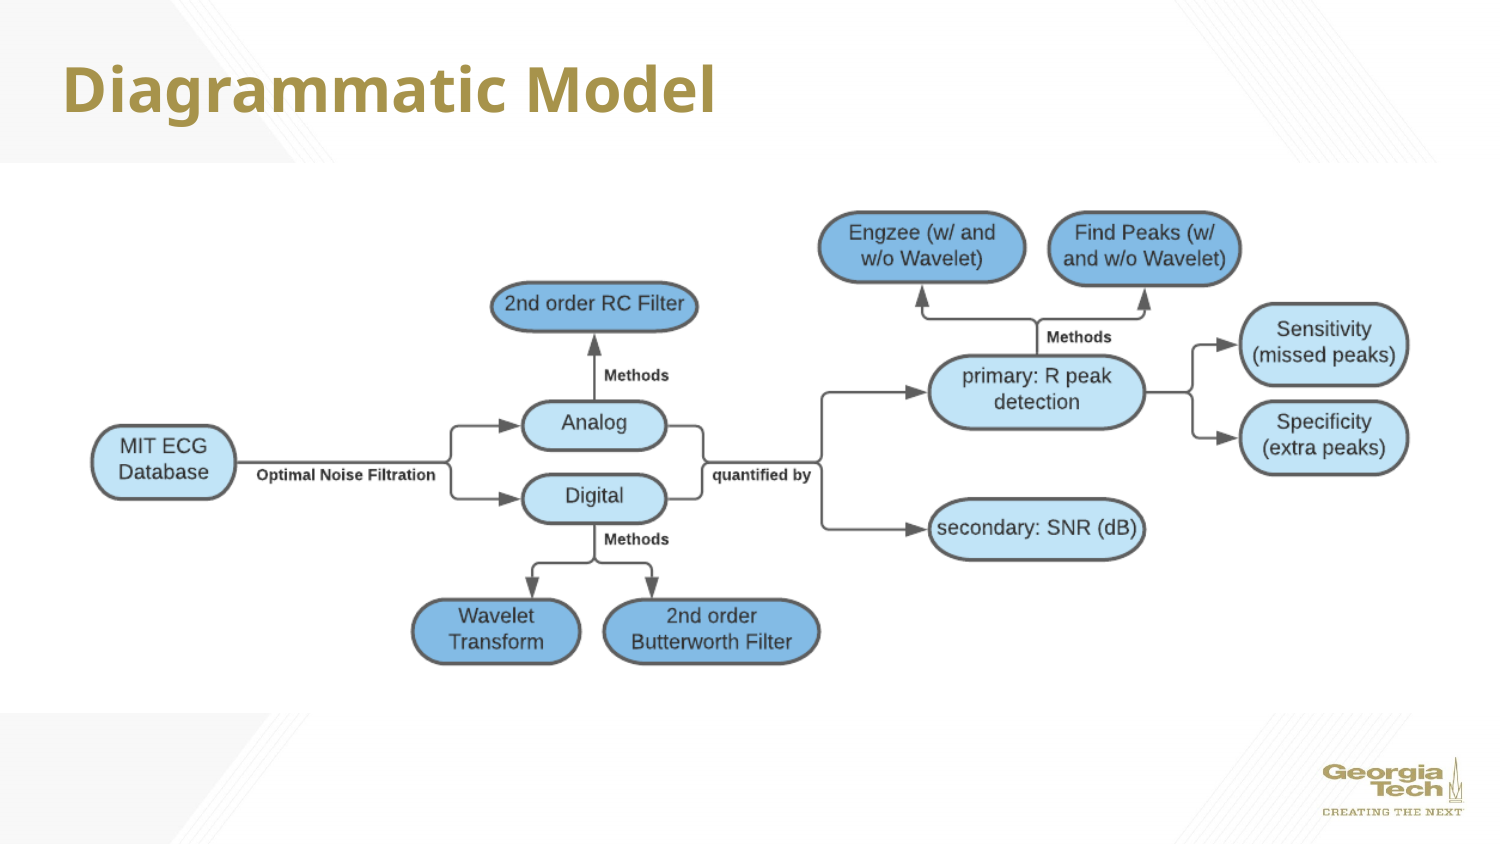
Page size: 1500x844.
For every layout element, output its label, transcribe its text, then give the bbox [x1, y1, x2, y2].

title Diagrammatic Model [46, 35, 1404, 134]
picture [0, 0, 1500, 844]
